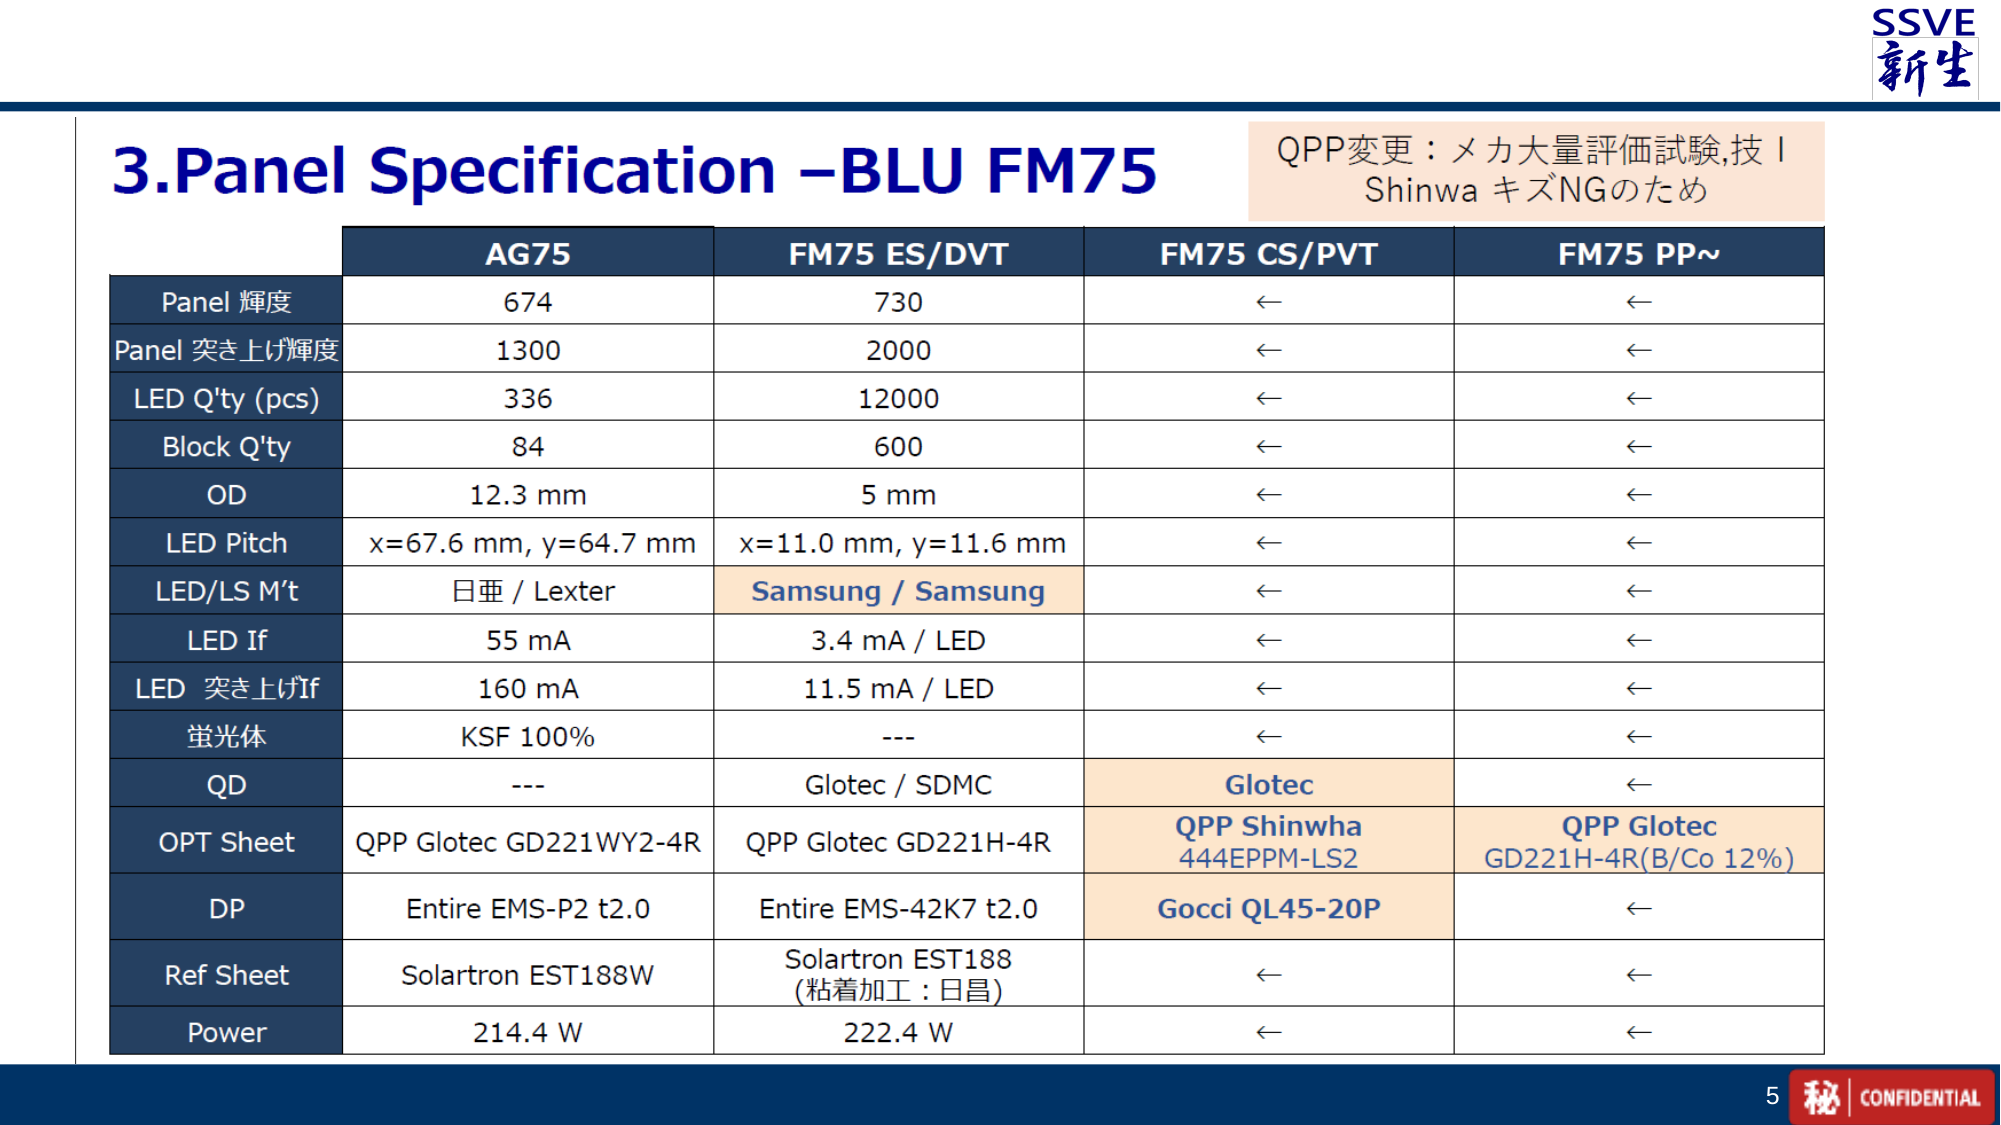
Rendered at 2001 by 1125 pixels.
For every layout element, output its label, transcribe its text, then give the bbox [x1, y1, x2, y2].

picture [1870, 2, 1982, 100]
picture [75, 117, 2000, 1125]
slide_number 5 [1344, 1064, 1795, 1125]
